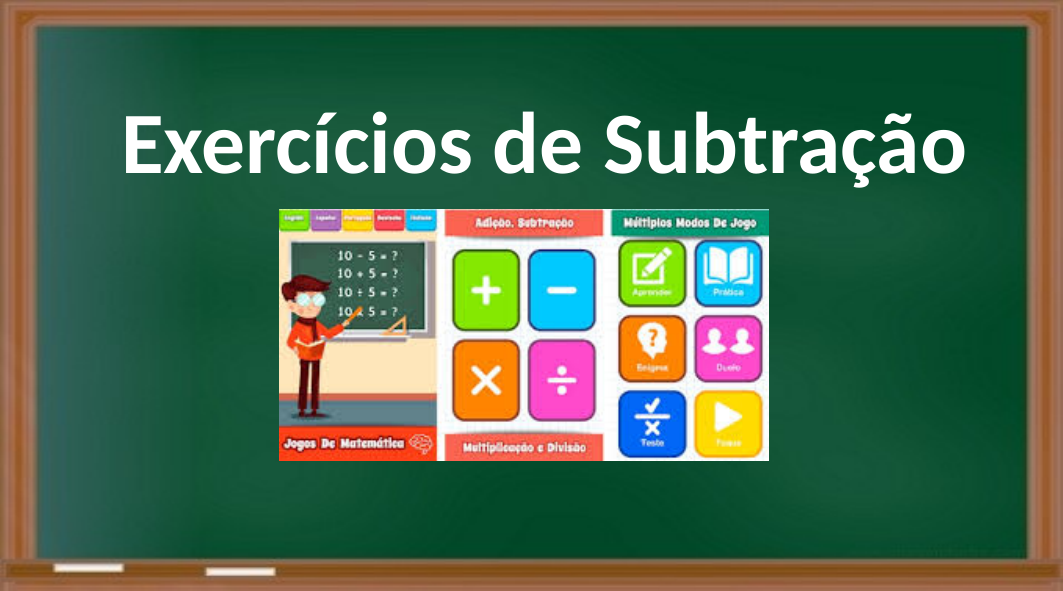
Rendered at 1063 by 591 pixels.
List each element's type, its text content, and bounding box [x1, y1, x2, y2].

text_box Exercícios de Subtração [66, 82, 1003, 196]
picture [0, 0, 1063, 591]
